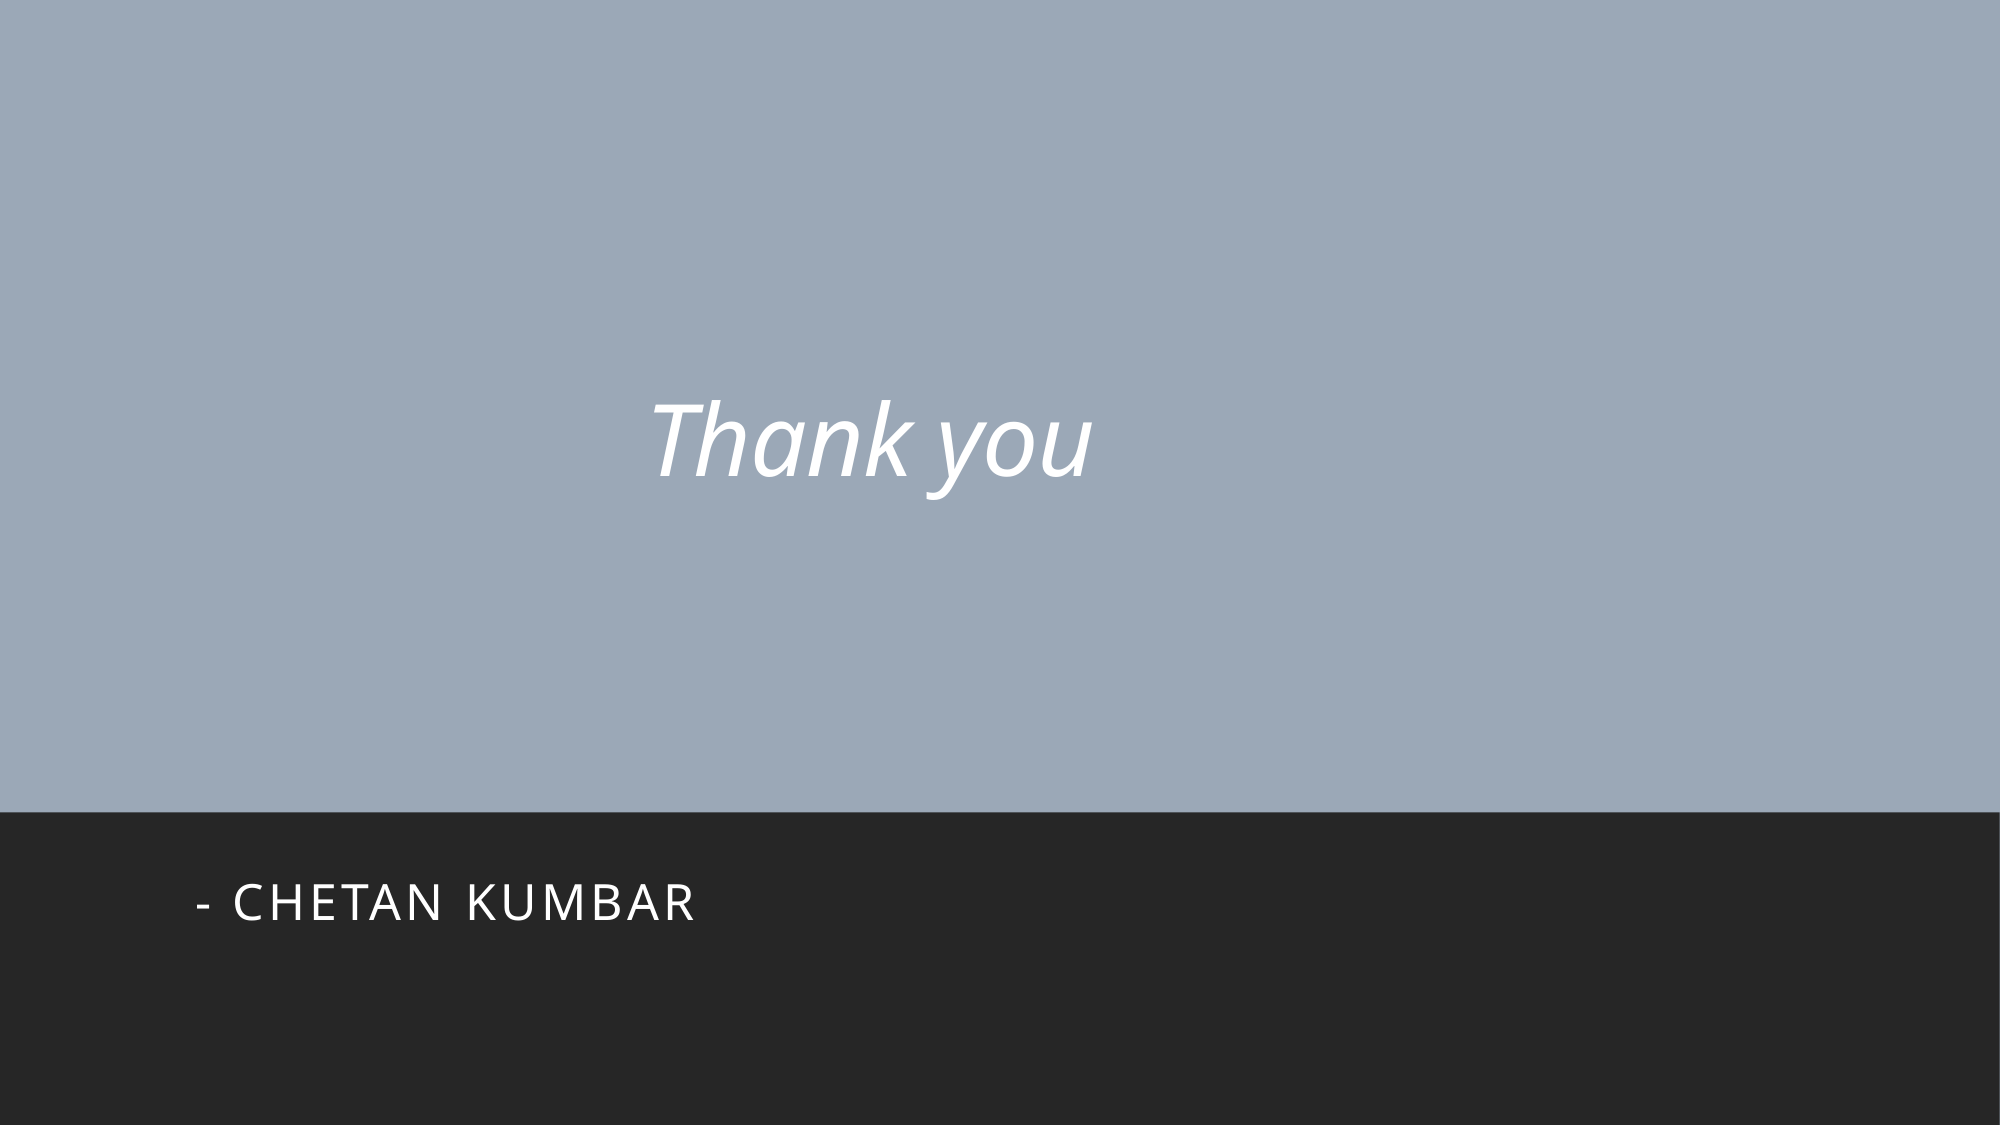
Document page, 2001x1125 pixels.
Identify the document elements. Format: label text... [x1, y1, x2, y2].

text_box [0, 0, 2000, 811]
title Thank you [180, 124, 1830, 763]
text_box [0, 811, 2000, 1125]
subtitle - Chetan Kumbar [180, 857, 1831, 1045]
